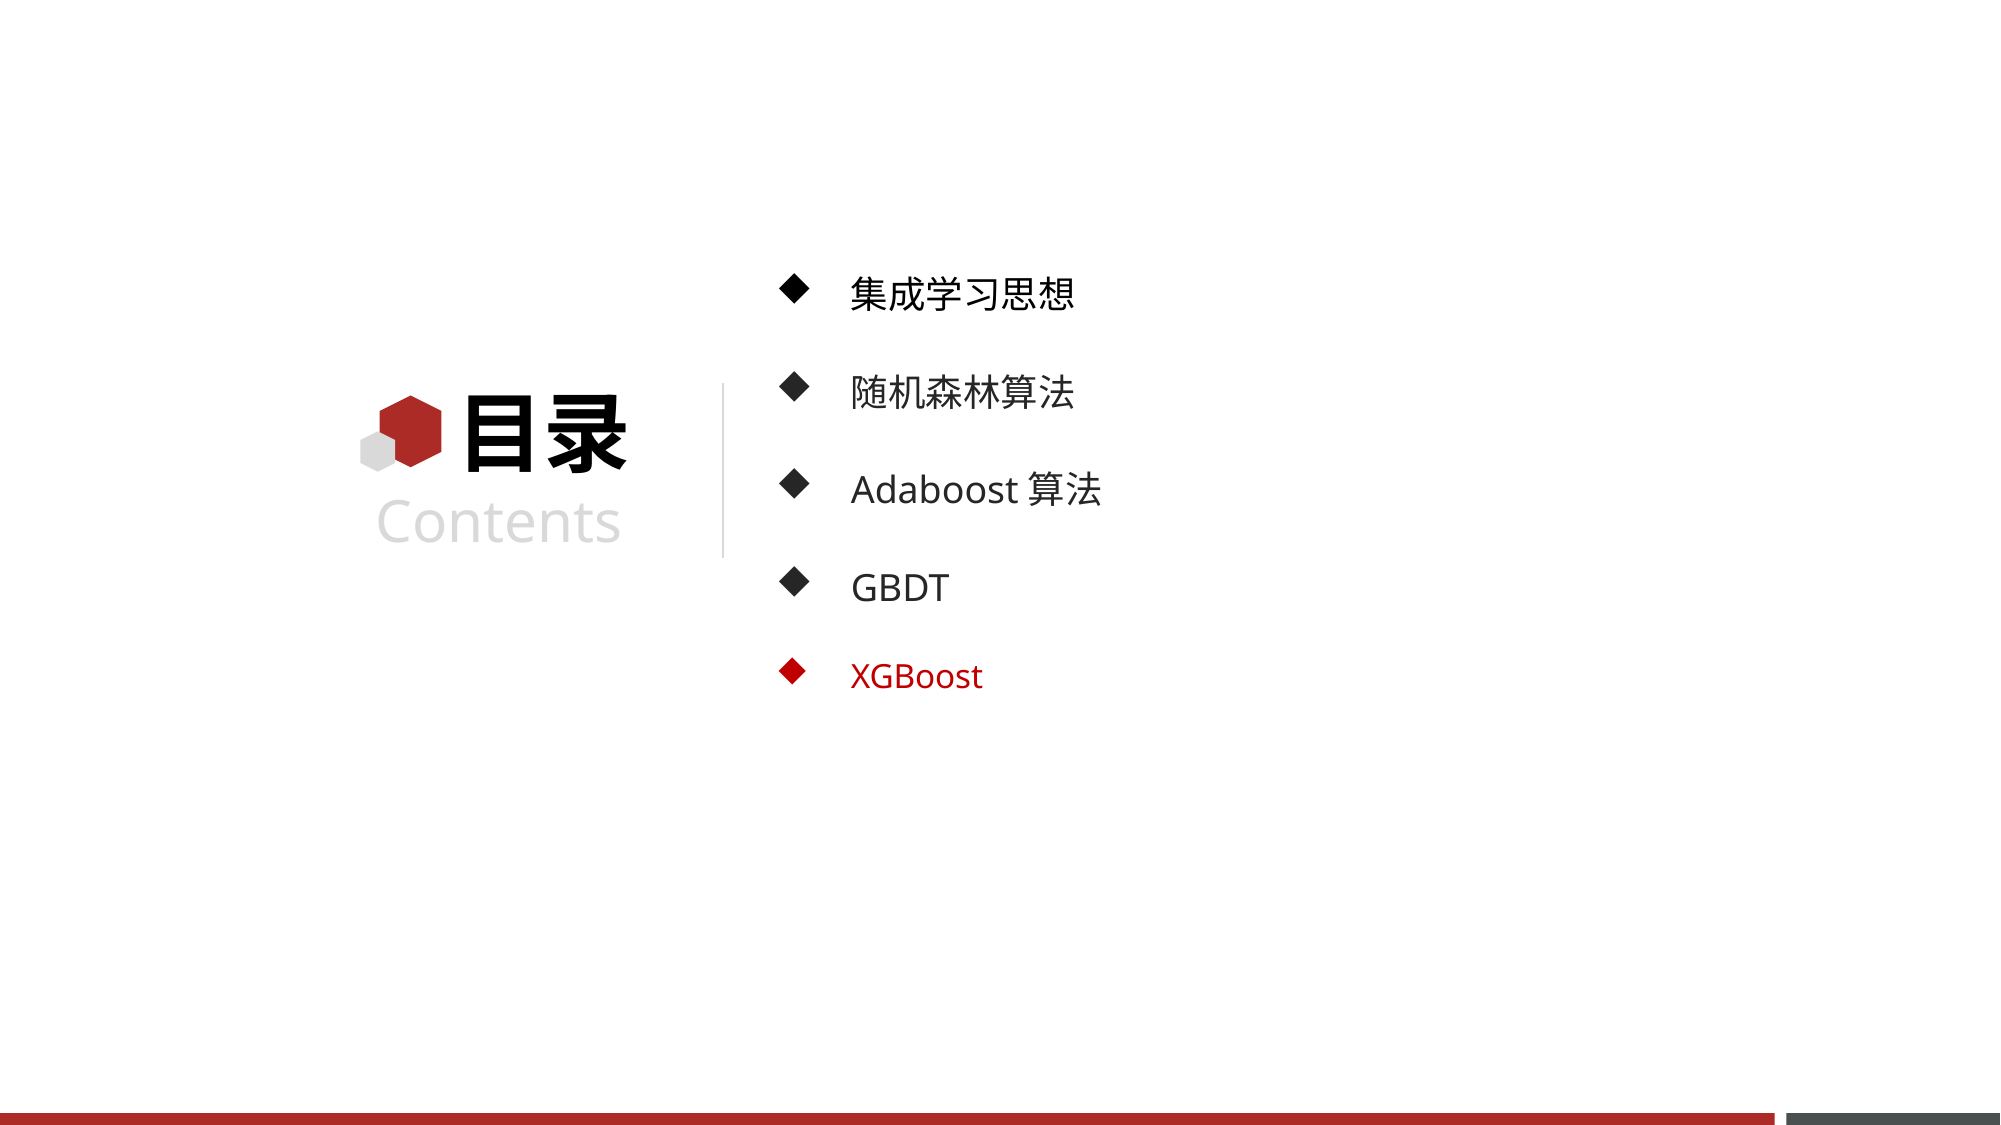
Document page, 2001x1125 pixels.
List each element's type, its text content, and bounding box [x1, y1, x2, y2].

list 集成学习思想 随机森林算法 Adaboost算法 GBDT XGBoost [761, 218, 1815, 957]
